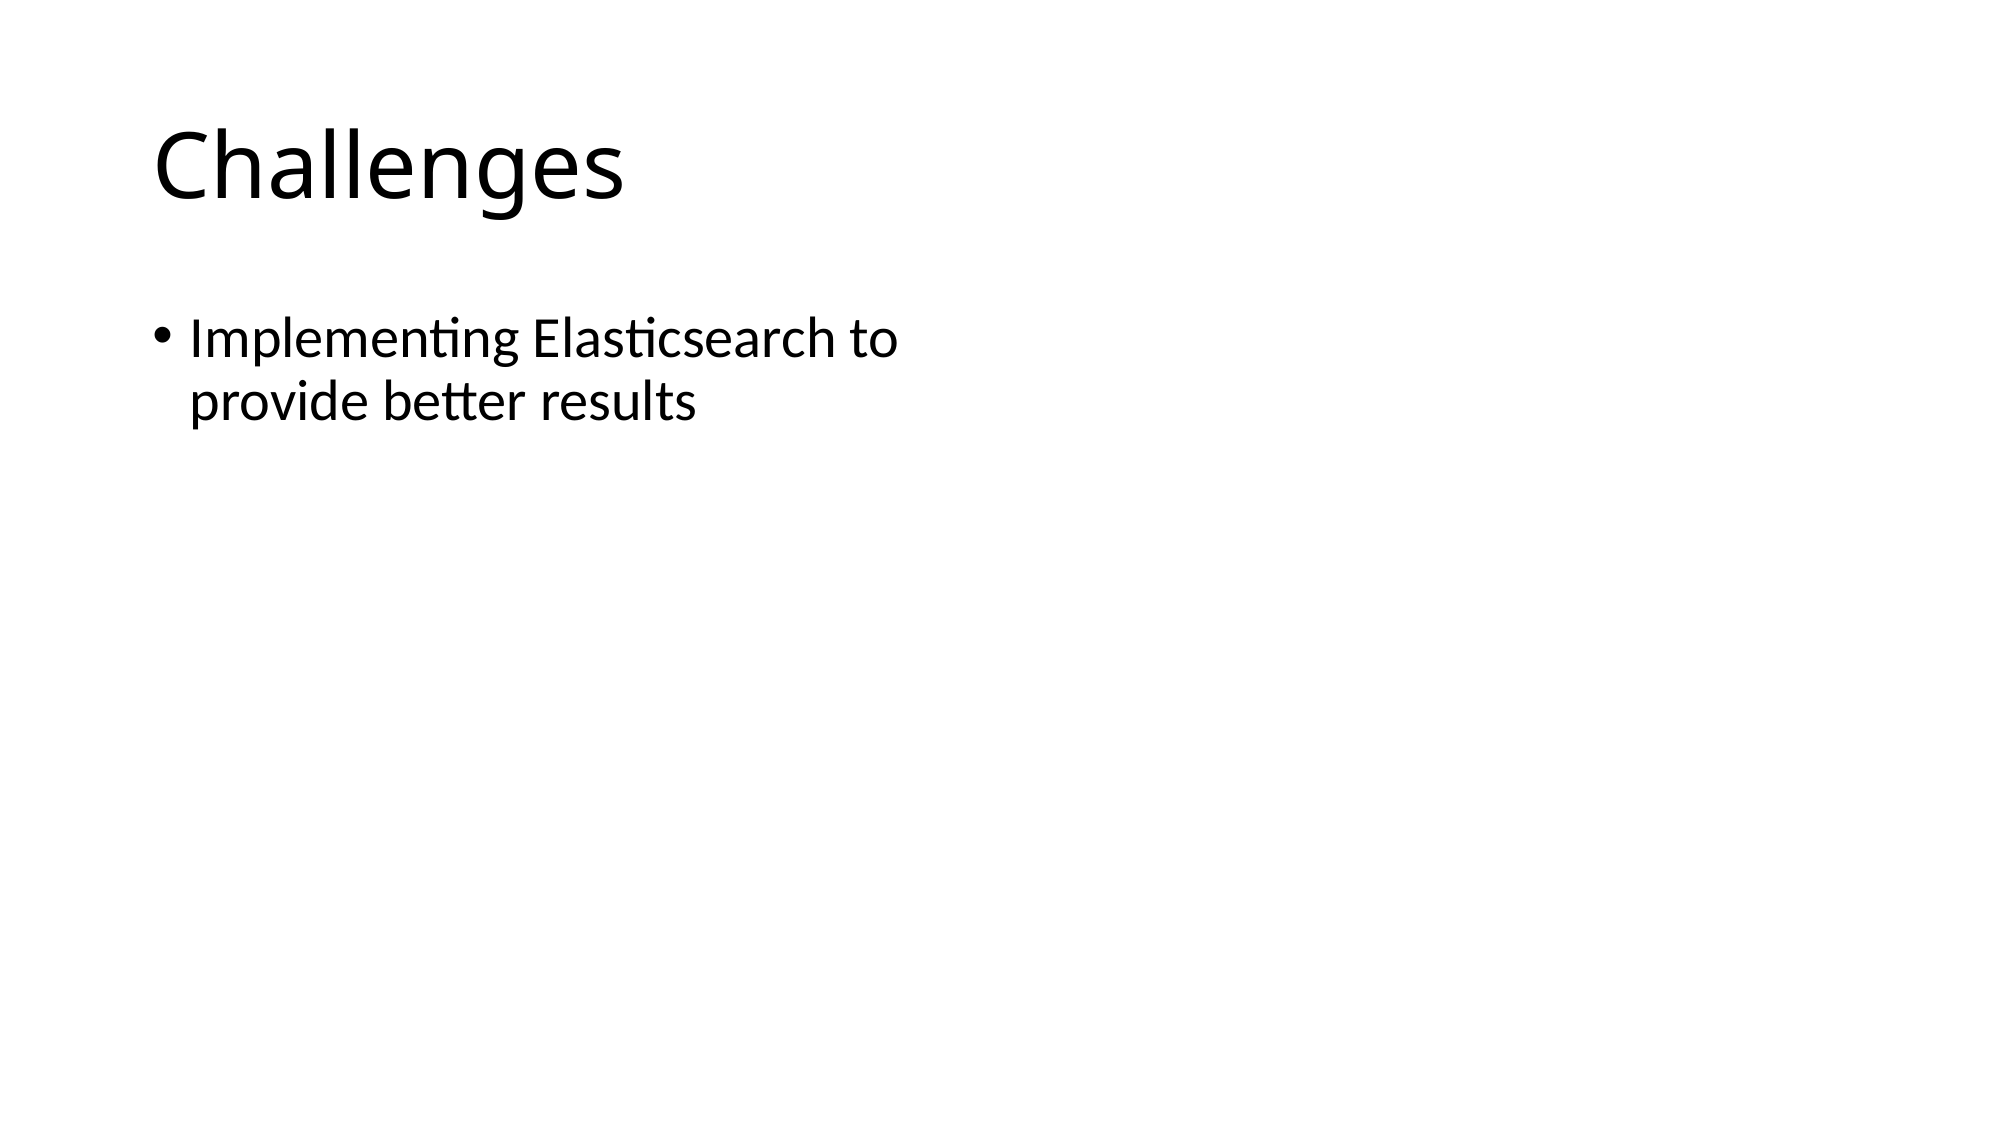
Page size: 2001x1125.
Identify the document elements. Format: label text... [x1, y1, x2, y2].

list Implementing Elasticsearch to provide better results [137, 299, 1000, 1014]
title Challenges [137, 59, 1863, 278]
